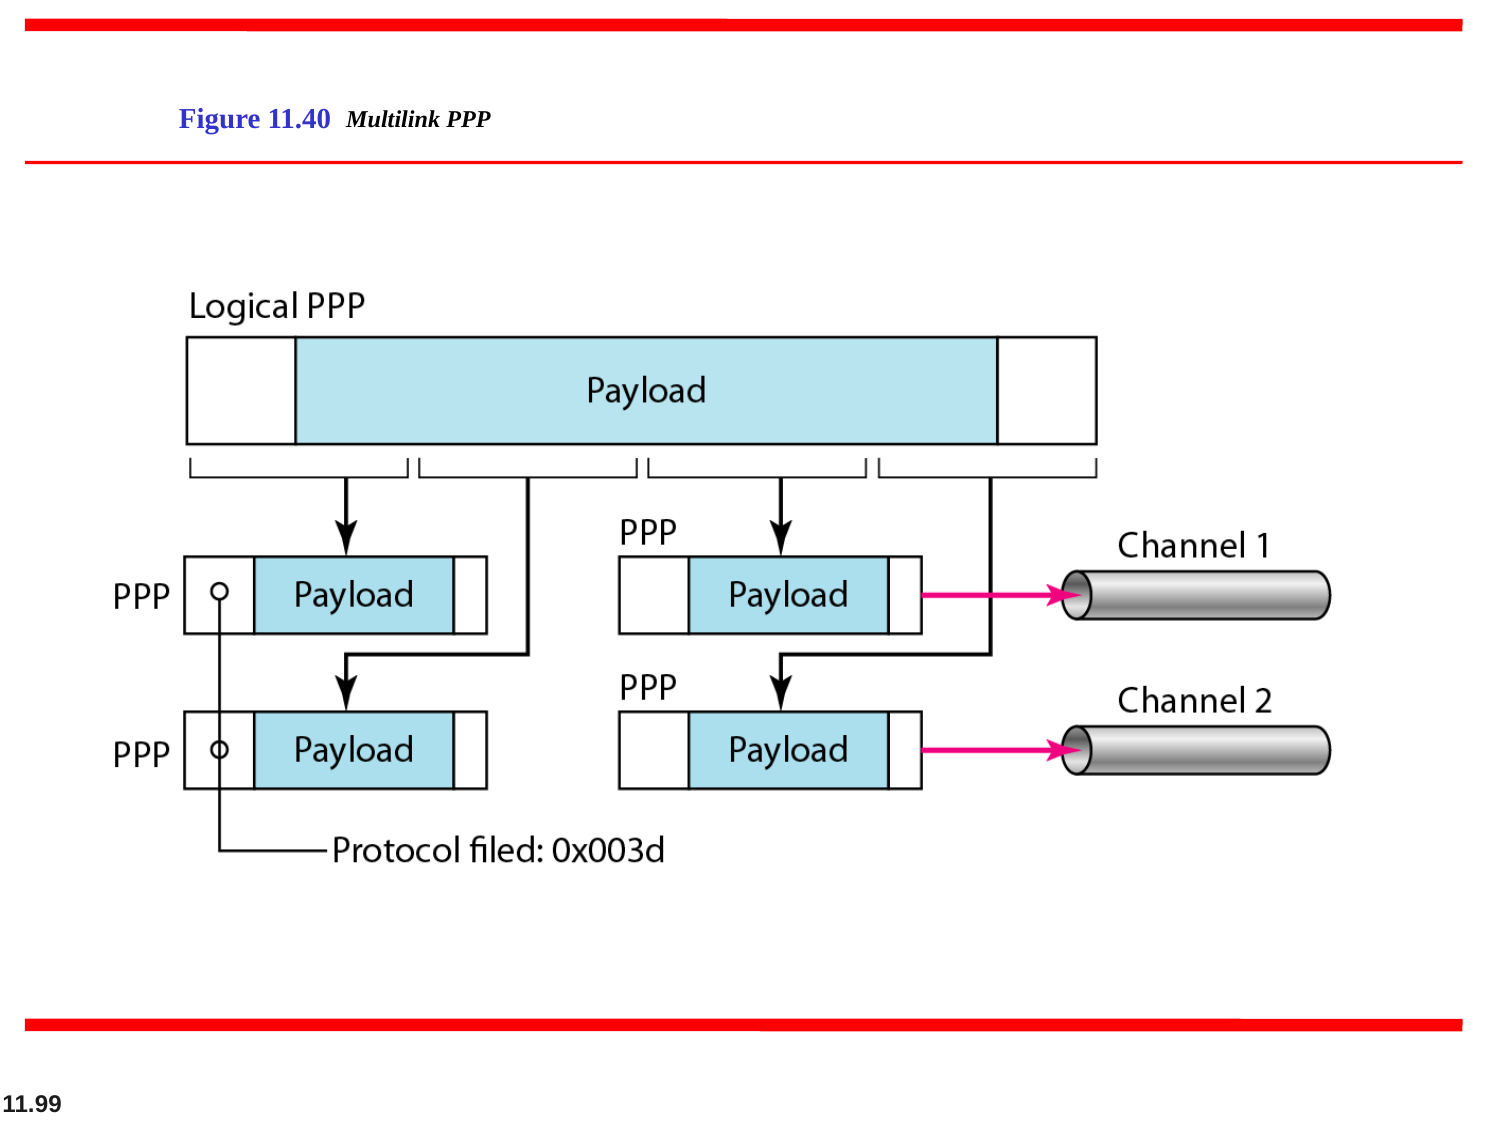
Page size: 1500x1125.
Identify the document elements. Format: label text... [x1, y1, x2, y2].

picture [112, 287, 1332, 873]
slide_number 11.99 [0, 1050, 300, 1125]
text_box Figure 11.40 Multilink PPP [164, 62, 506, 142]
